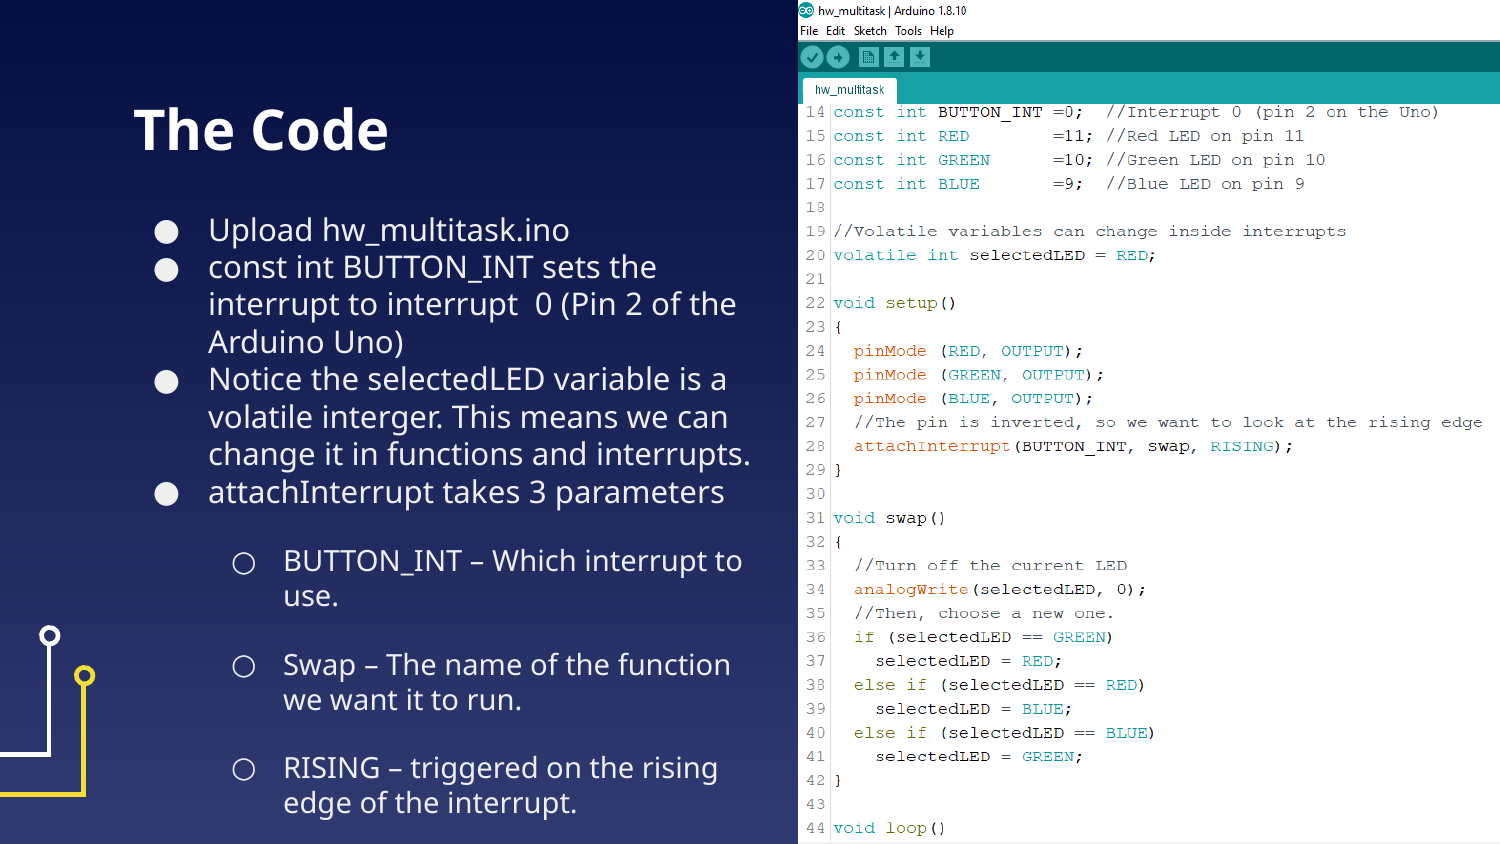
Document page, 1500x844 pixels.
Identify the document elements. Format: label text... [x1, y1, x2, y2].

title The Code [118, 88, 792, 167]
picture [797, 0, 1500, 844]
list Upload hw_multitask.ino const int BUTTON_INT sets the interrupt to interrupt 0 (Pin 2 of the Arduino Uno) Notice the selectedLED variable is a volatile interger. This means we can change it in functions and interrupts. attachInterrupt takes 3 parameters BUTTON_INT – Which interrupt to use. Swap – The name of the function we want it to run. RISING – triggered on the rising edge of the interrupt. [118, 194, 792, 756]
